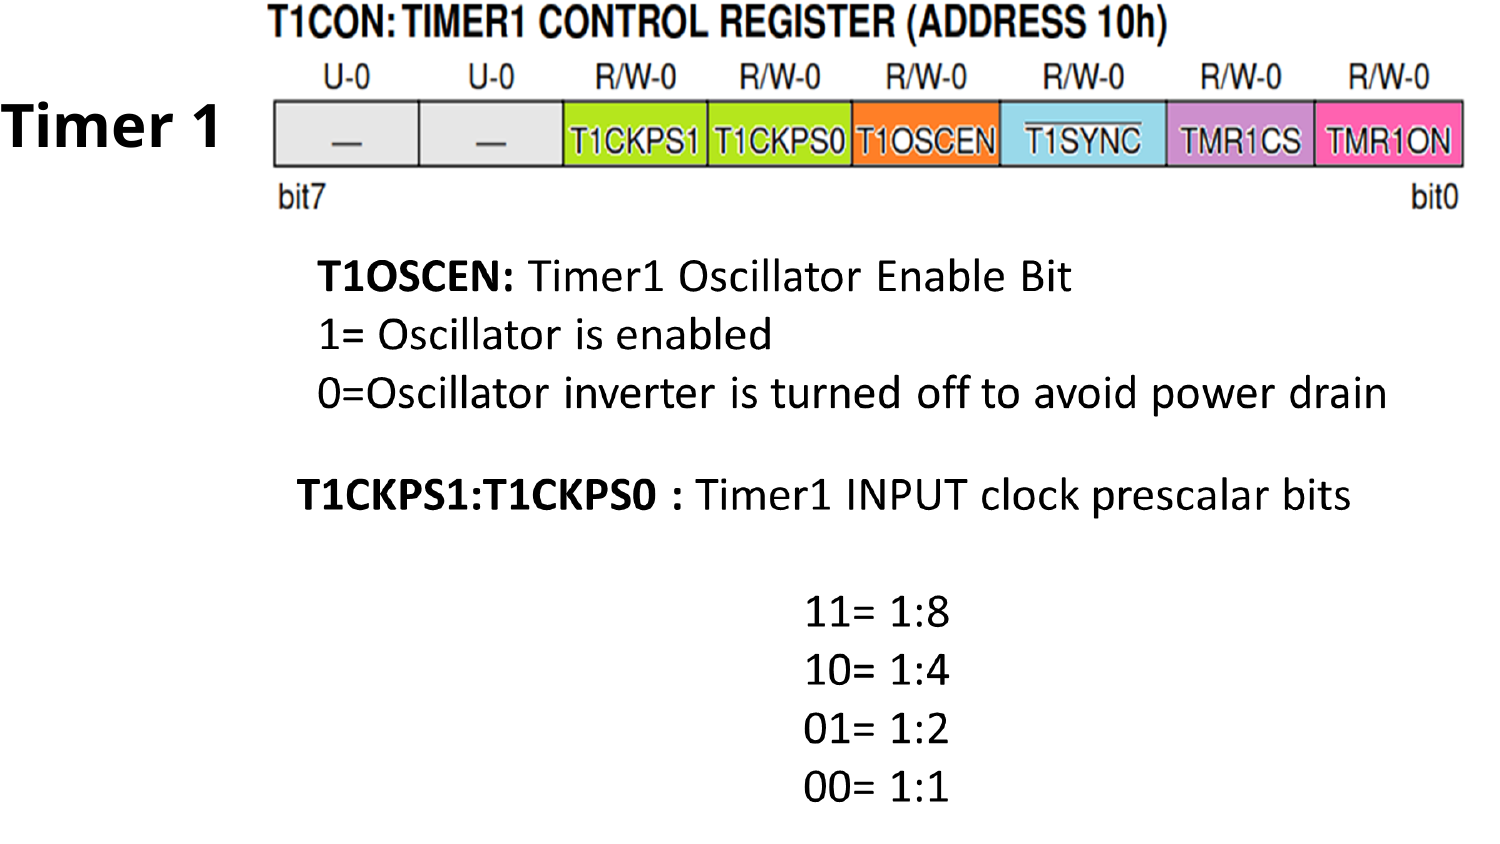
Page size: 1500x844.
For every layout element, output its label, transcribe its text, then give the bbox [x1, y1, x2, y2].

title Timer 1 [0, 72, 258, 176]
picture [263, 0, 1492, 844]
